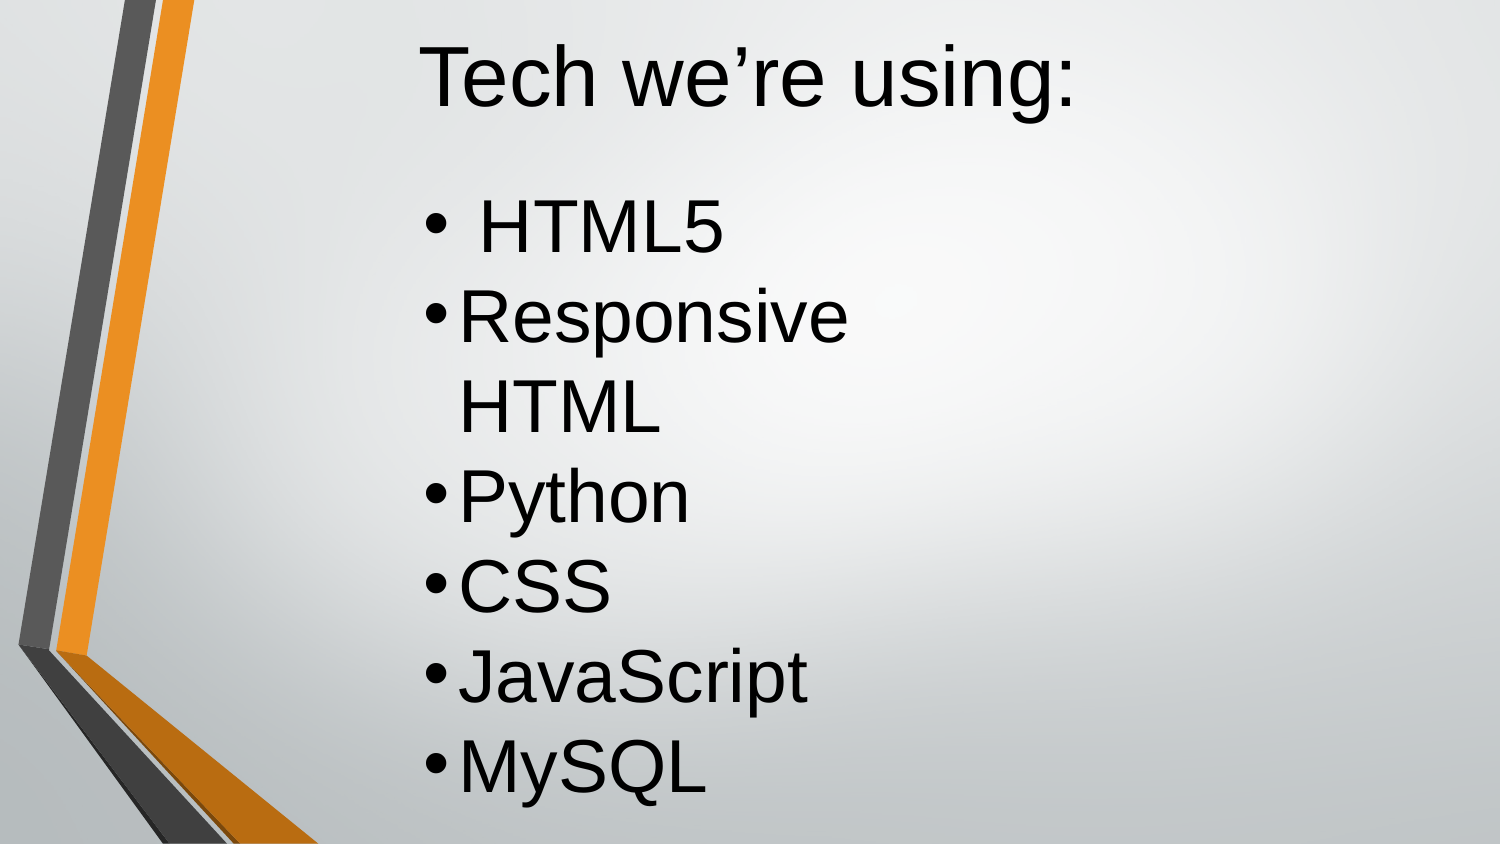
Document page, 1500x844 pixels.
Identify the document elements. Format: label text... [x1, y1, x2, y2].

text_box Tech we’re using: [407, 15, 1091, 129]
text_box HTML5 Responsive HTML Python CSS JavaScript MySQL [411, 172, 1030, 844]
